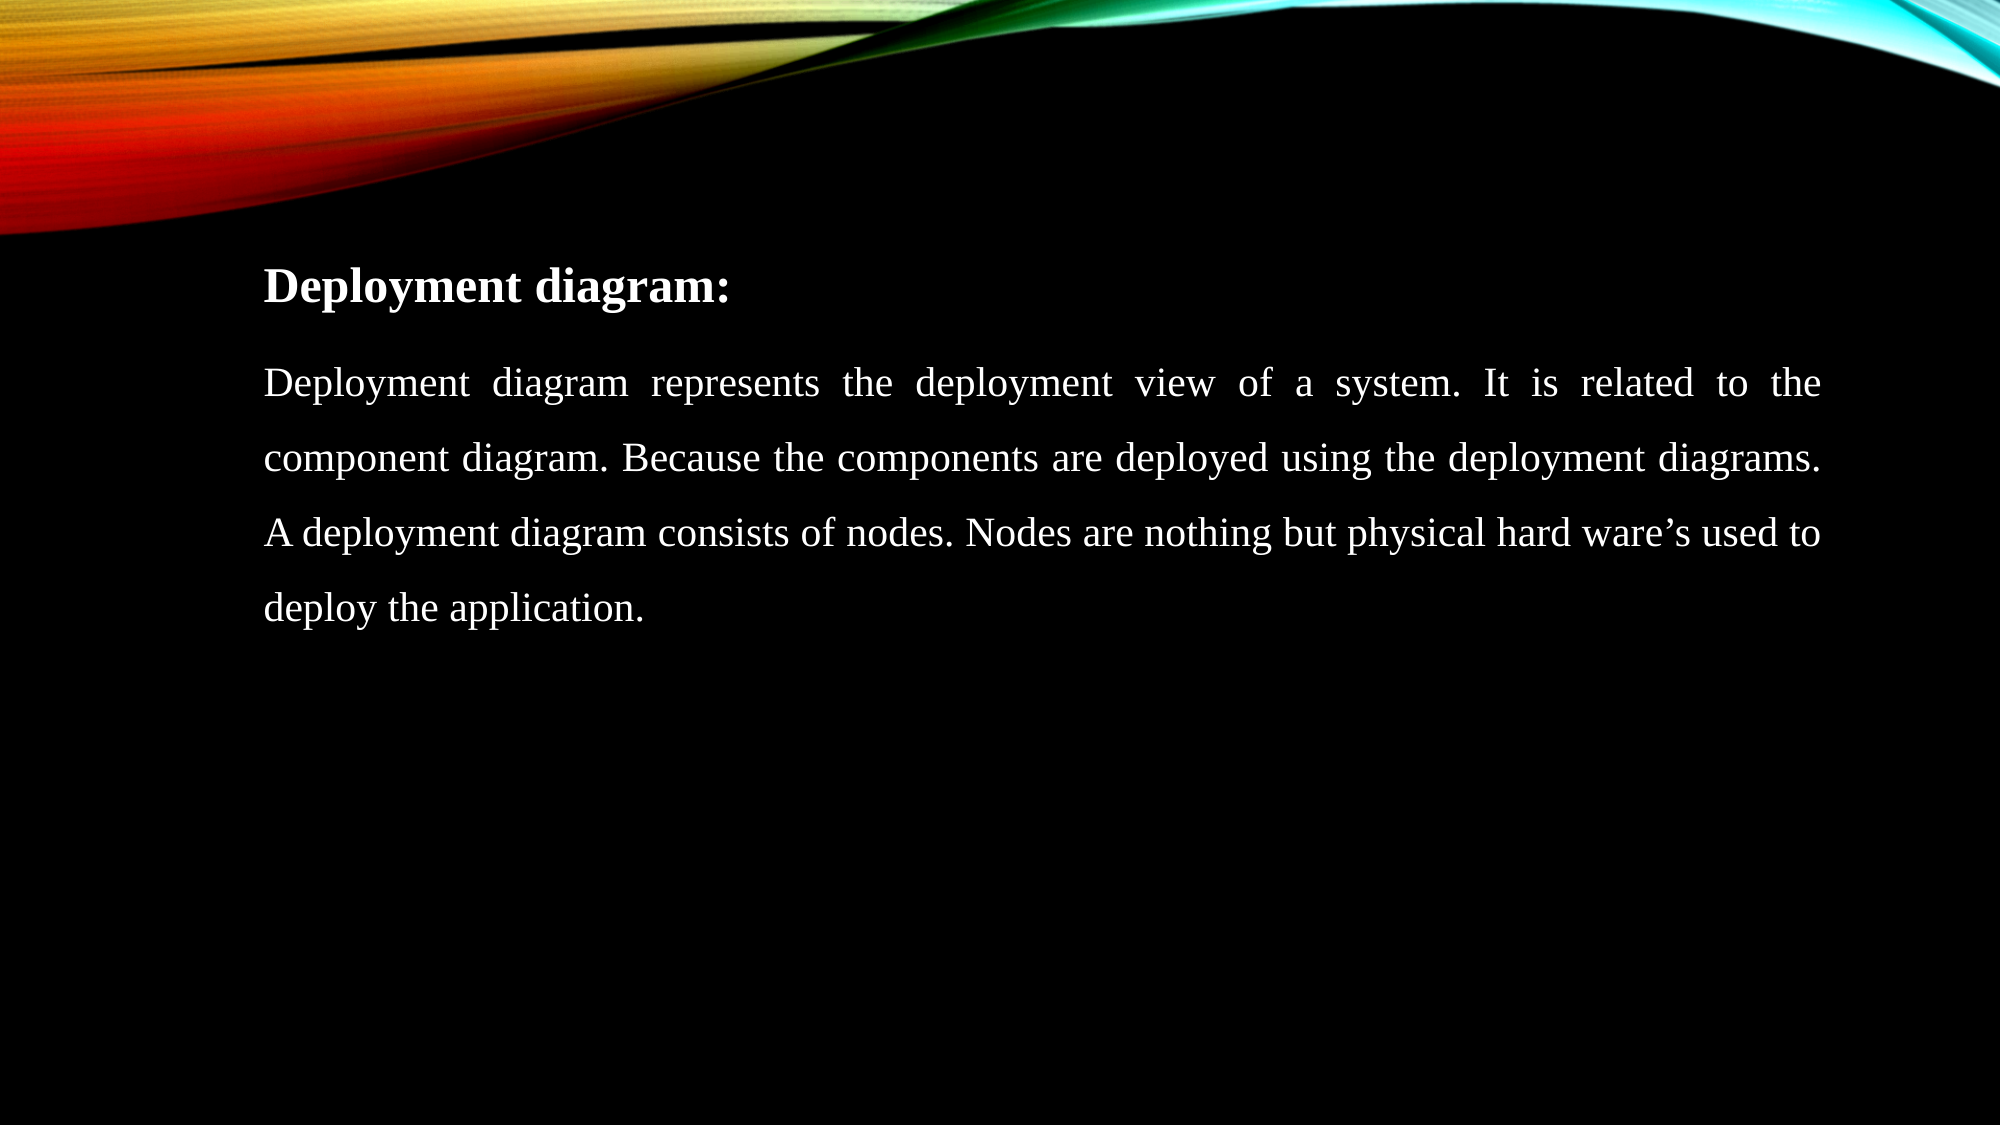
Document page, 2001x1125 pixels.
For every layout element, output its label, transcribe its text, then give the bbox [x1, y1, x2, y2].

text_box Deployment diagram: Deployment diagram represents the deployment view of a system. It is related to the component diagram. Because the components are deployed using the deployment diagrams. A deployment diagram consists of nodes. Nodes are nothing but physical hard ware’s used to deploy the application. [248, 215, 1838, 637]
picture [0, 0, 2000, 237]
